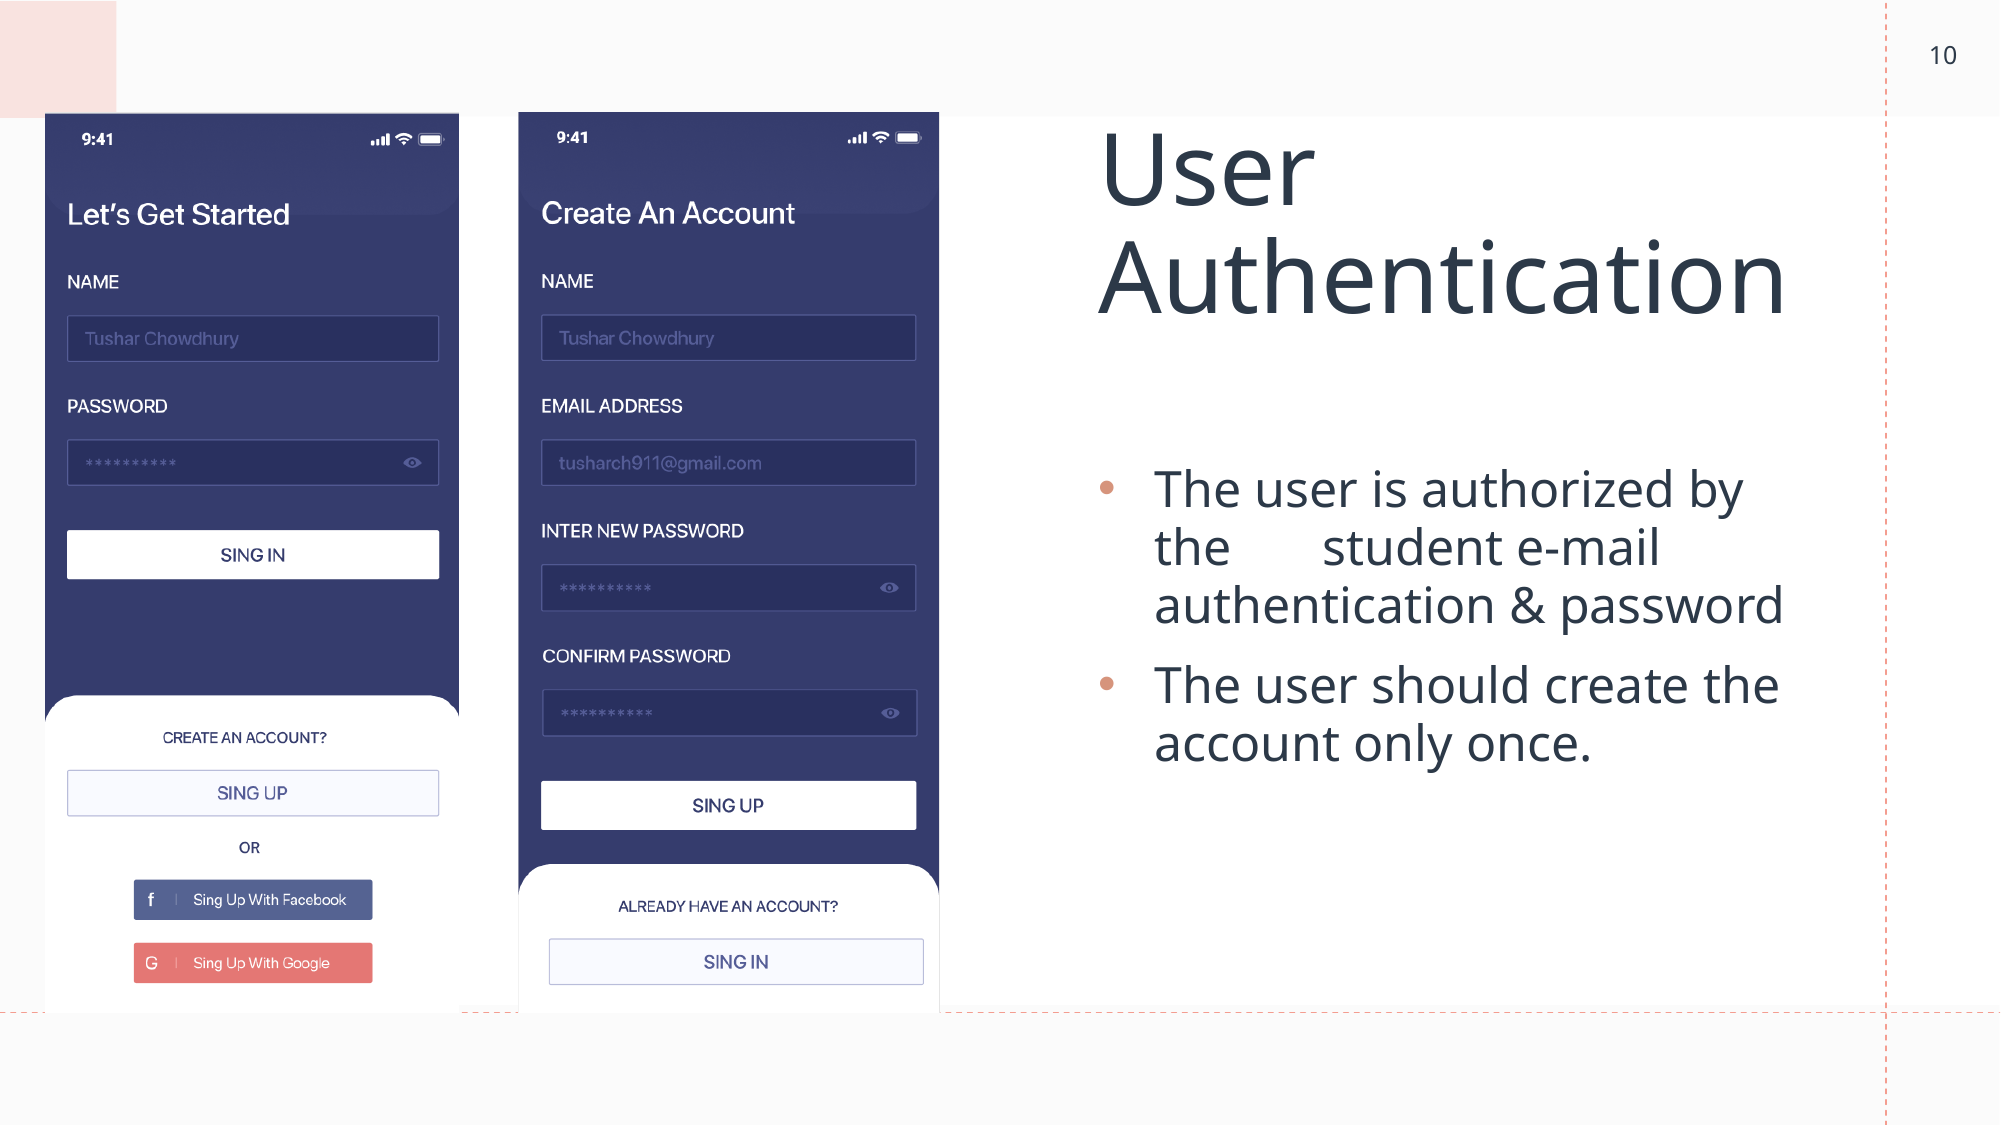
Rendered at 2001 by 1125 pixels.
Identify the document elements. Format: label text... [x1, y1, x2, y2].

picture [518, 112, 940, 1013]
picture [45, 112, 459, 1013]
list The user is authorized by the student e-mail authentication & password The user should create the account only once. [1083, 451, 1841, 960]
slide_number 10 [1886, 0, 2000, 113]
title User Authentication [1083, 114, 1841, 343]
